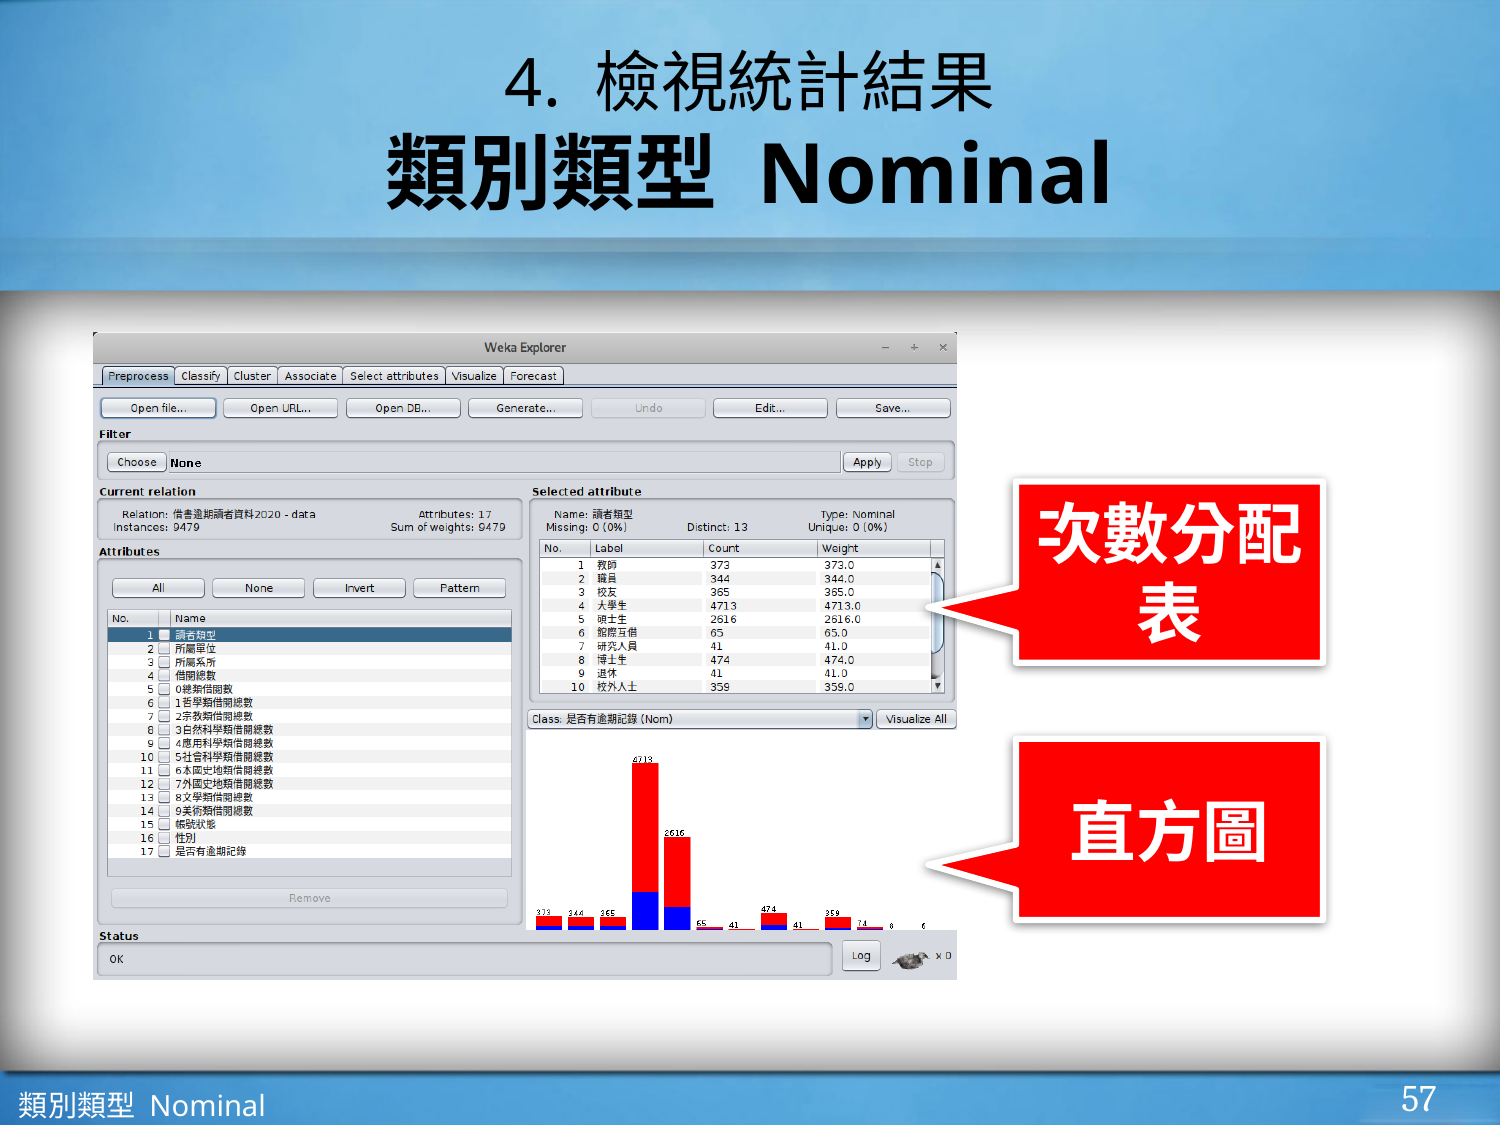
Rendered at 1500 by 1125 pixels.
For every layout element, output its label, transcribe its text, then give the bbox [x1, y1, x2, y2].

title 4. 檢視統計結果 類別類型 Nominal [78, 27, 1422, 232]
subtitle 類別類型 Nominal [3, 1080, 1348, 1125]
picture [0, 0, 1500, 1125]
text_box 直方圖 [961, 738, 1324, 921]
slide_number ‹#› [1350, 1074, 1488, 1118]
text_box 次數分配表 [961, 481, 1324, 663]
